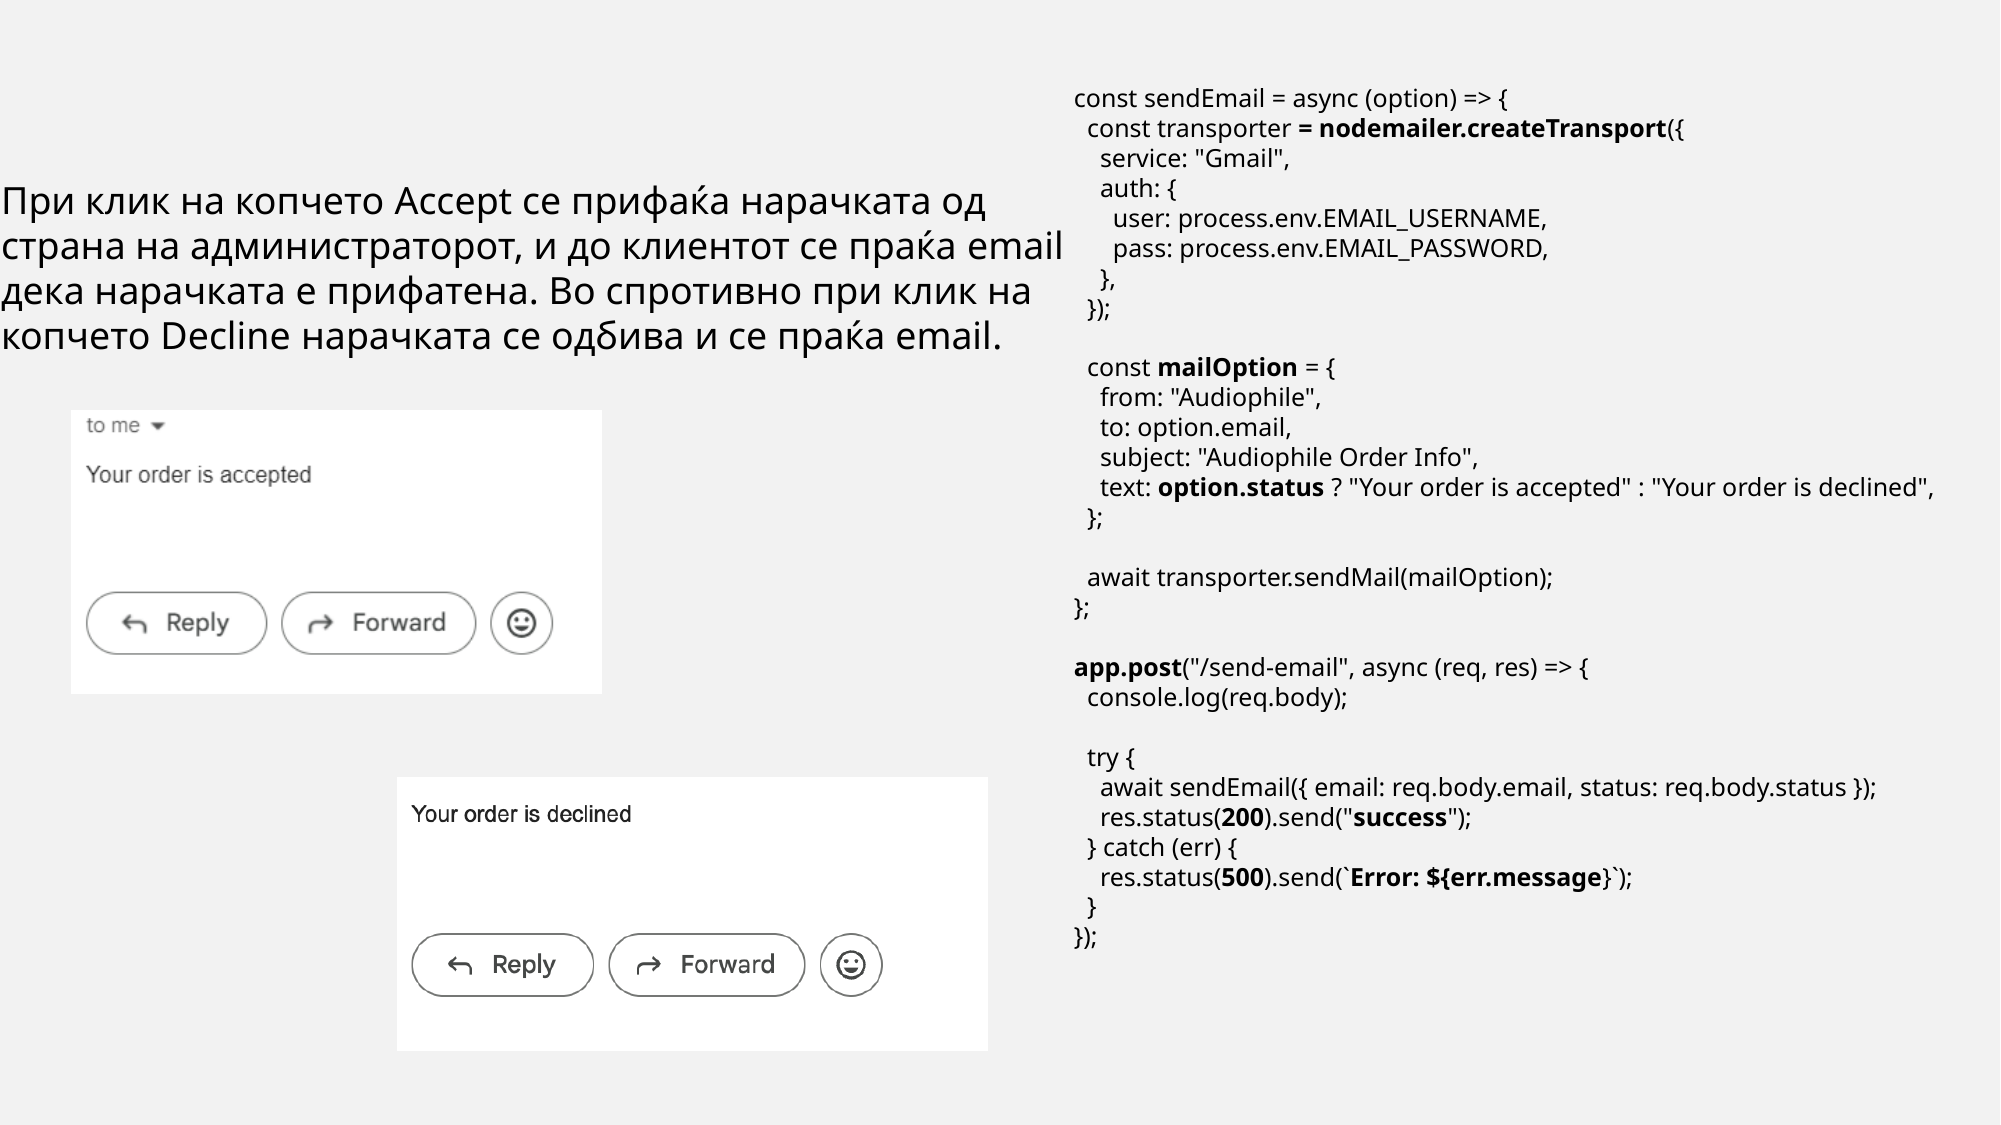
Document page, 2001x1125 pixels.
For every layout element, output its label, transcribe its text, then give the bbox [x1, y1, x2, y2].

text_box При клик на копчето Accept се прифаќа нарачката од страна на администраторот, и до клиентот се праќа email дека нарачката е прифатена. Во спротивно при клик на копчето Decline нарачката се одбива и се праќа email. [0, 169, 1059, 365]
picture [397, 777, 988, 1051]
picture [71, 410, 602, 694]
text_box const sendEmail = async (option) => { const transporter = nodemailer.createTransport({ service: "Gmail", auth: { user: process.env.EMAIL_USERNAME, pass: process.env.EMAIL_PASSWORD, }, }); const mailOption = { from: "Audiophile", to: option.email, subject: "Audiophile Order Info", text: option.status ? "Your order is accepted" : "Your order is declined", }; await transporter.sendMail(mailOption); }; app.post("/send-email", async (req, res) => { console.log(req.body); try { await sendEmail({ email: req.body.email, status: req.body.status }); res.status(200).send("success"); } catch (err) { res.status(500).send(`Error: ${err.message}`); } }); [1059, 75, 1951, 959]
